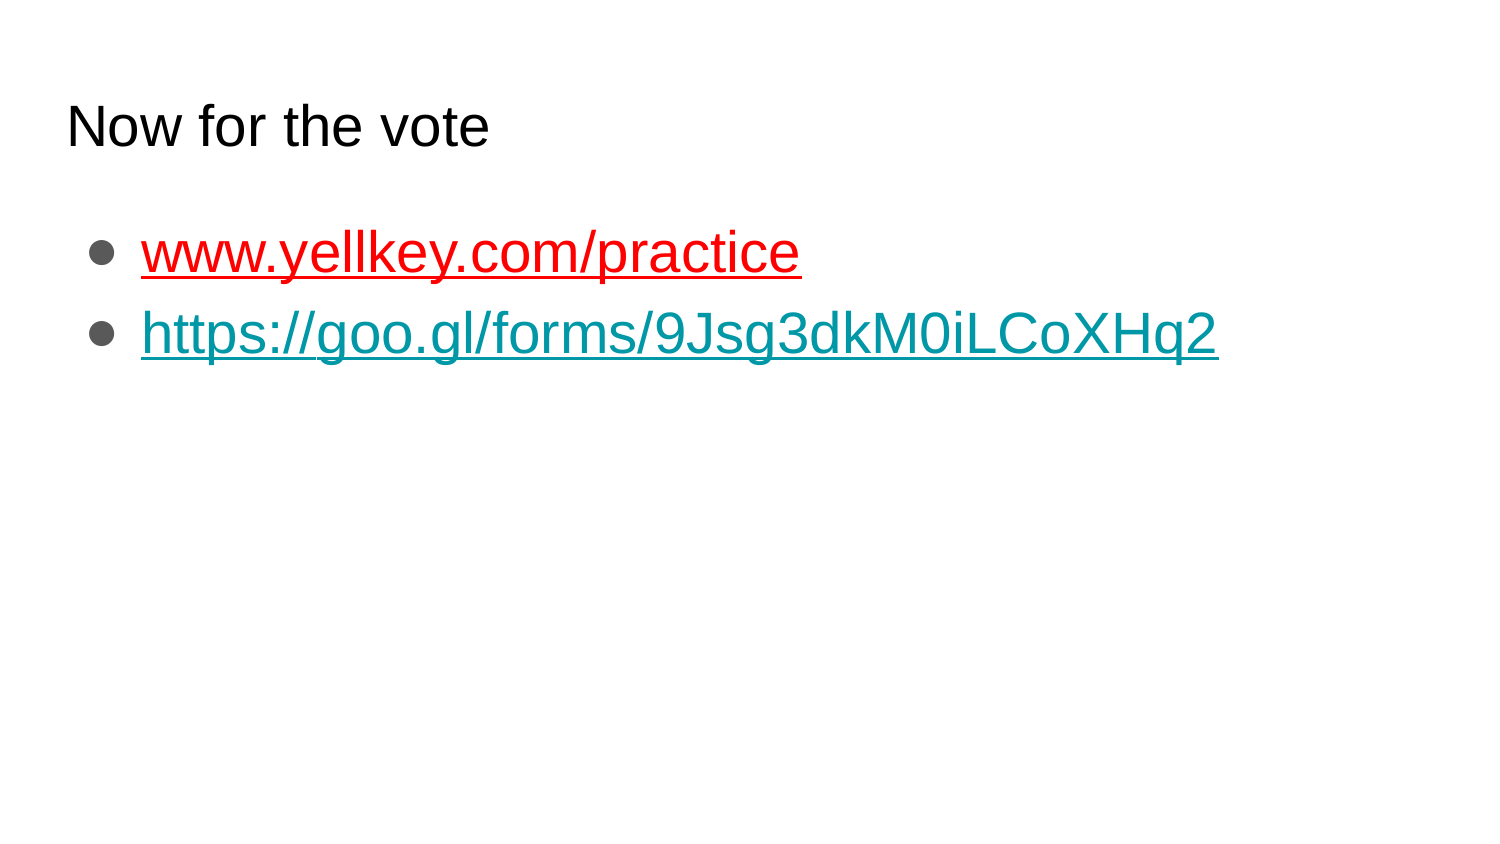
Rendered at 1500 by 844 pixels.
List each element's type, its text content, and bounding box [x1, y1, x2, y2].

list www.yellkey.com/practice https://goo.gl/forms/9Jsg3dkM0iLCoXHq2 [51, 189, 1449, 750]
title Now for the vote [51, 72, 1449, 167]
